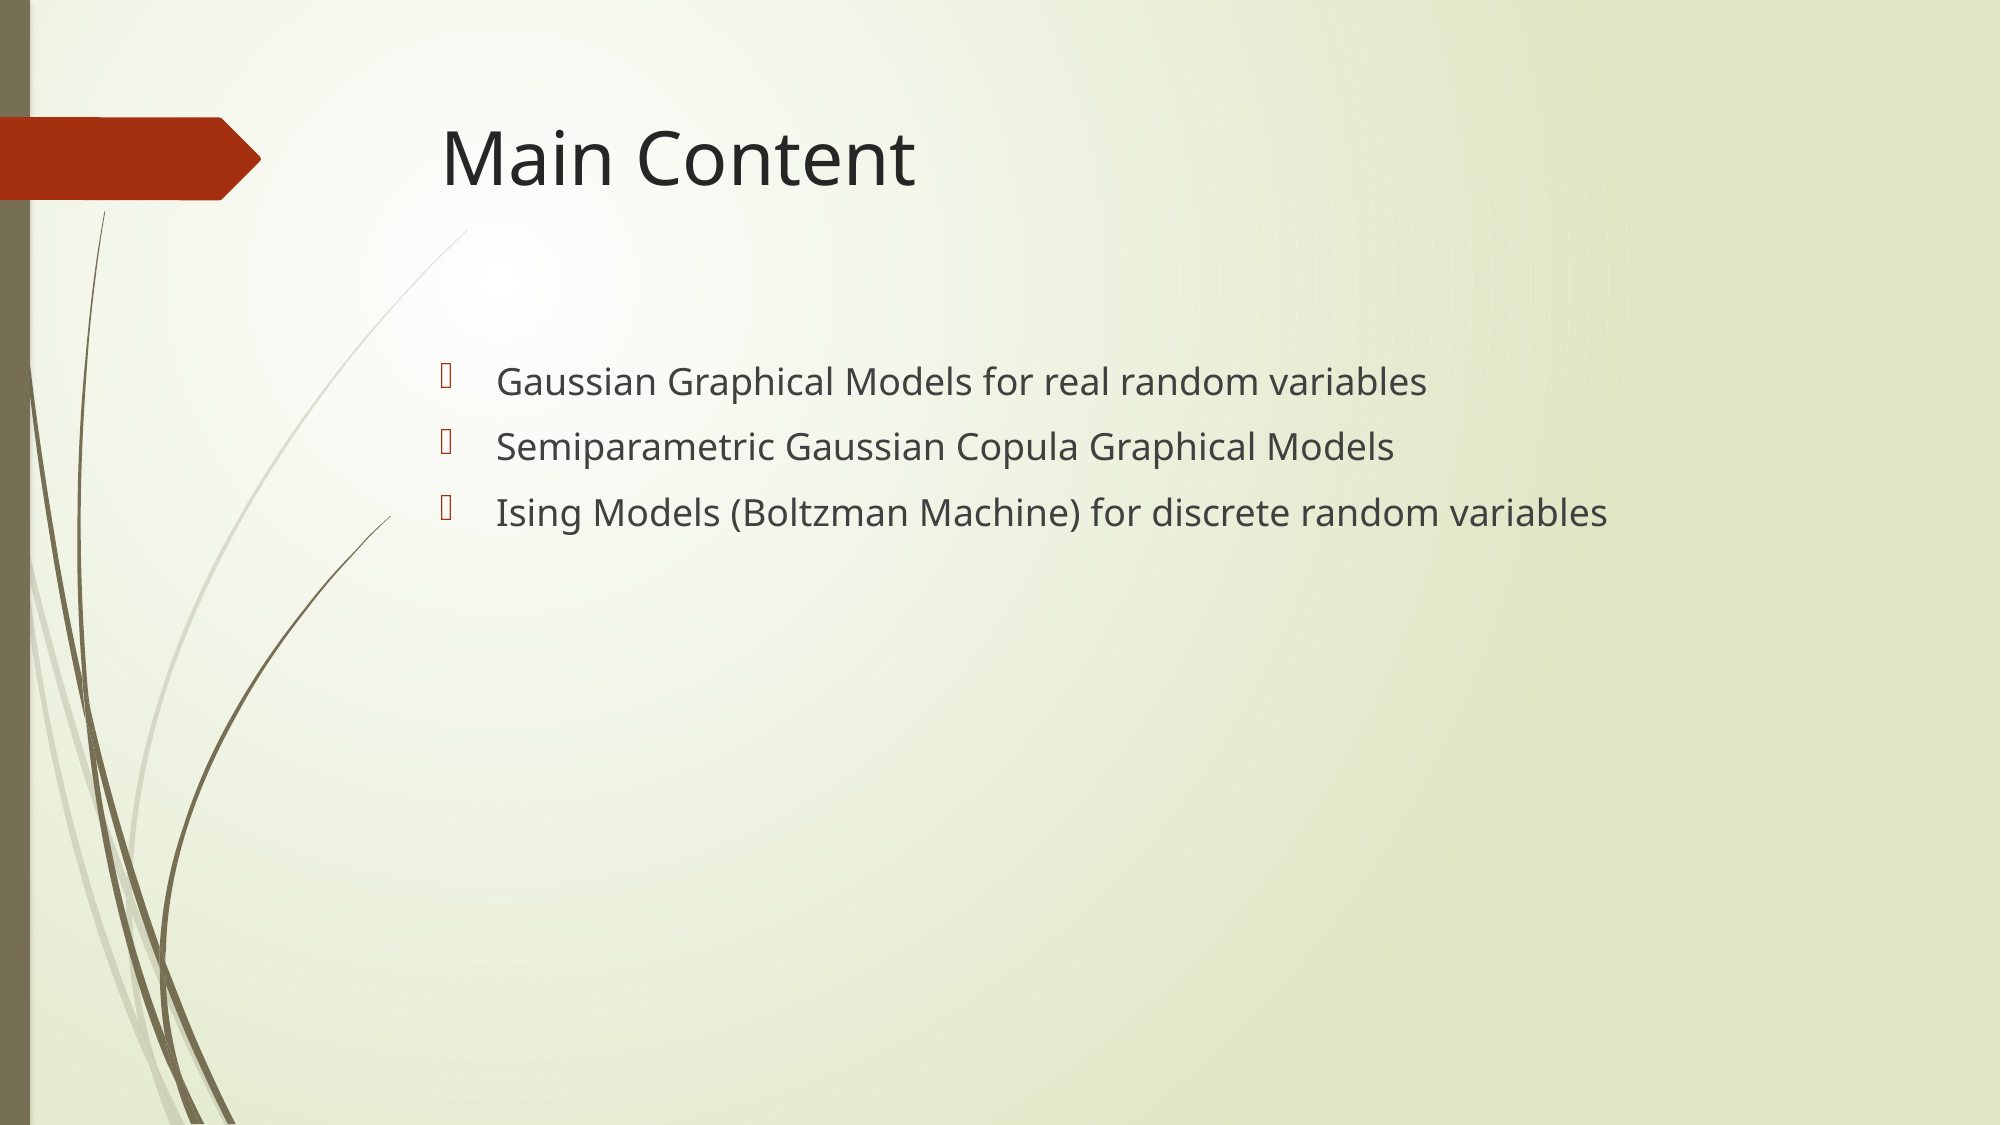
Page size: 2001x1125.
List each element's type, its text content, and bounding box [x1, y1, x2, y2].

list Gaussian Graphical Models for real random variables Semiparametric Gaussian Copula Graphical Models Ising Models (Boltzman Machine) for discrete random variables [424, 350, 1888, 970]
title Main Content [425, 102, 1888, 313]
